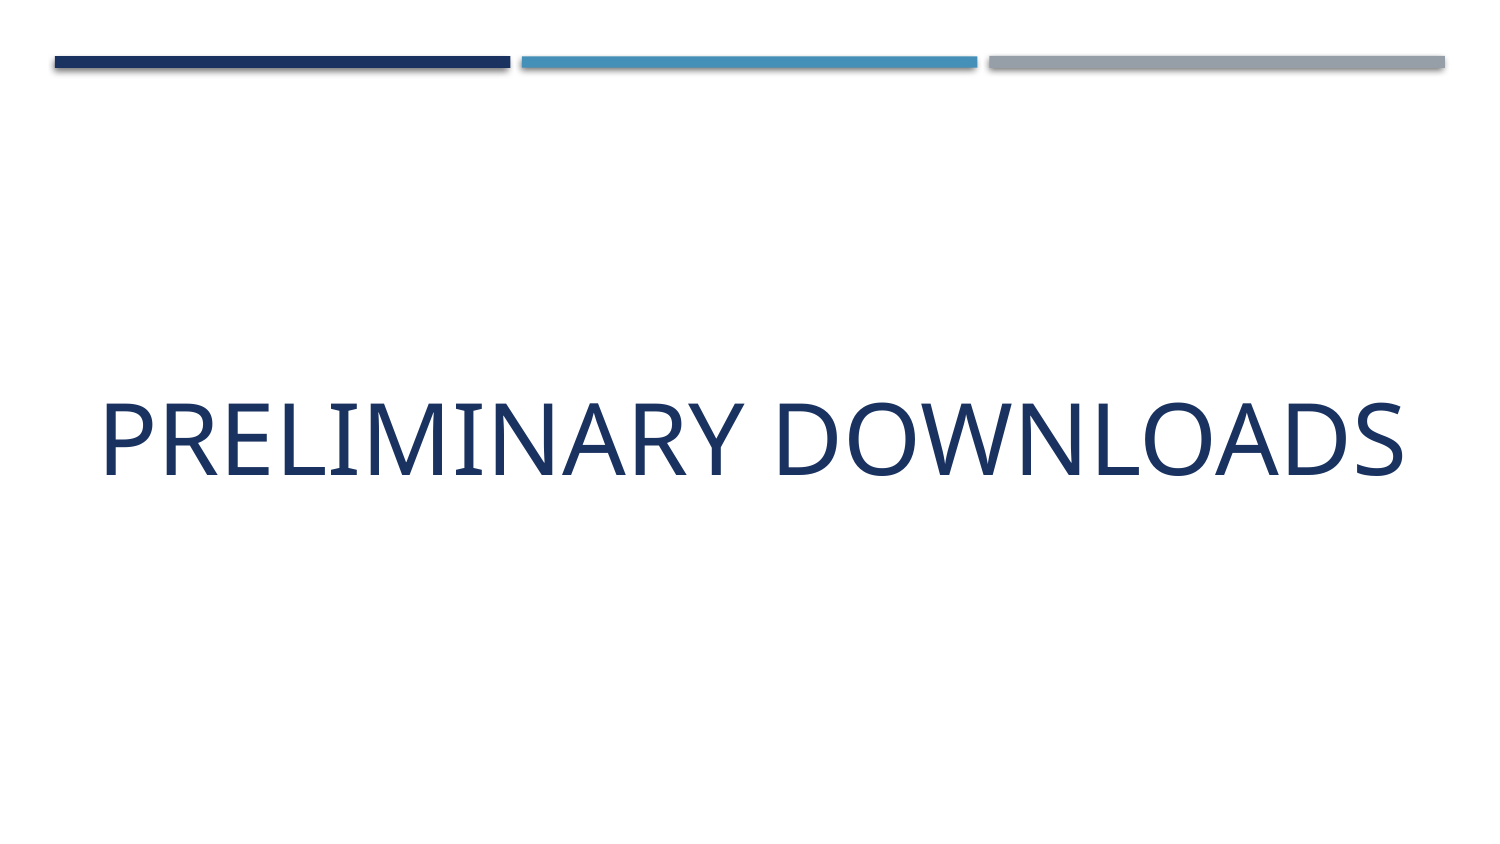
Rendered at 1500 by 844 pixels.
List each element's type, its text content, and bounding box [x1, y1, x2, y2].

title USART [0, 374, 1357, 559]
text_box Preliminary downloads [67, 360, 1439, 505]
